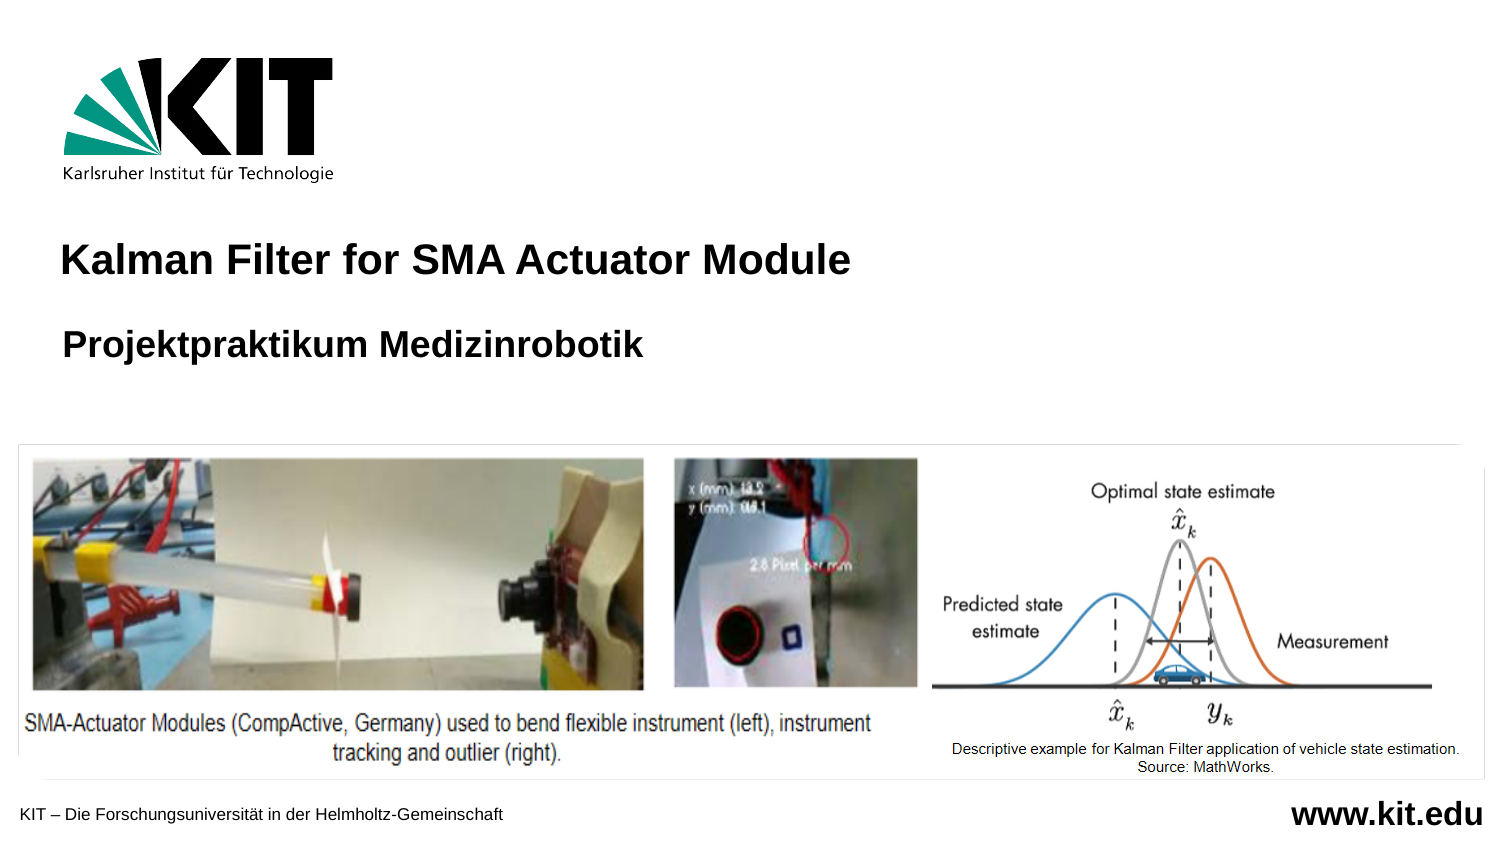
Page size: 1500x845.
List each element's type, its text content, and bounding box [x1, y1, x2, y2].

list Projektpraktikum Medizinrobotik [62, 324, 1460, 409]
list Kalman Filter for SMA Actuator Module [59, 237, 1459, 284]
picture [19, 445, 1484, 779]
picture [64, 58, 333, 183]
